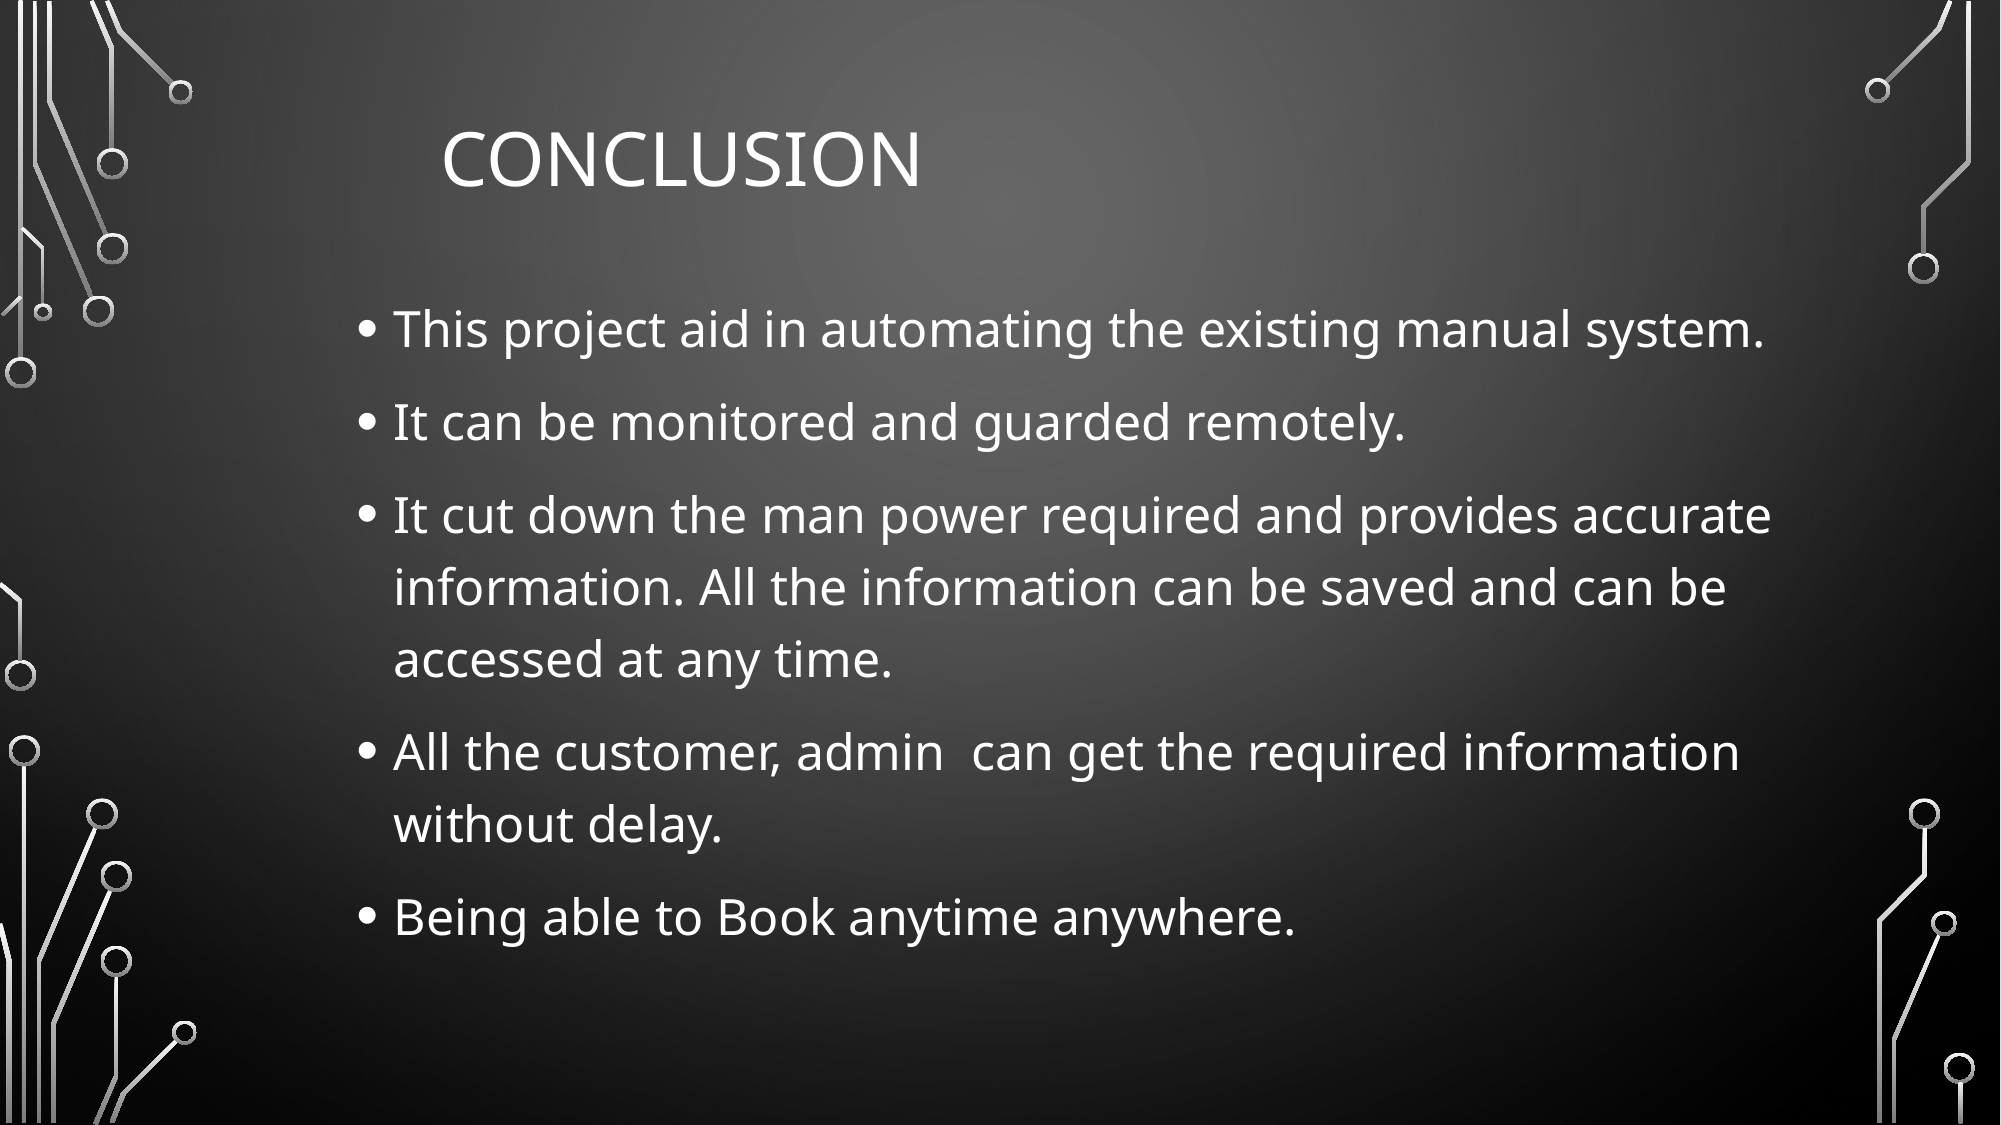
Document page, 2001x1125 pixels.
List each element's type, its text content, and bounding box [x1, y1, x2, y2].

list This project aid in automating the existing manual system. It can be monitored and guarded remotely. It cut down the man power required and provides accurate information. All the information can be saved and can be accessed at any time. All the customer, admin can get the required information without delay. Being able to Book anytime anywhere. [341, 278, 1888, 898]
title Conclusion [425, 102, 1888, 222]
